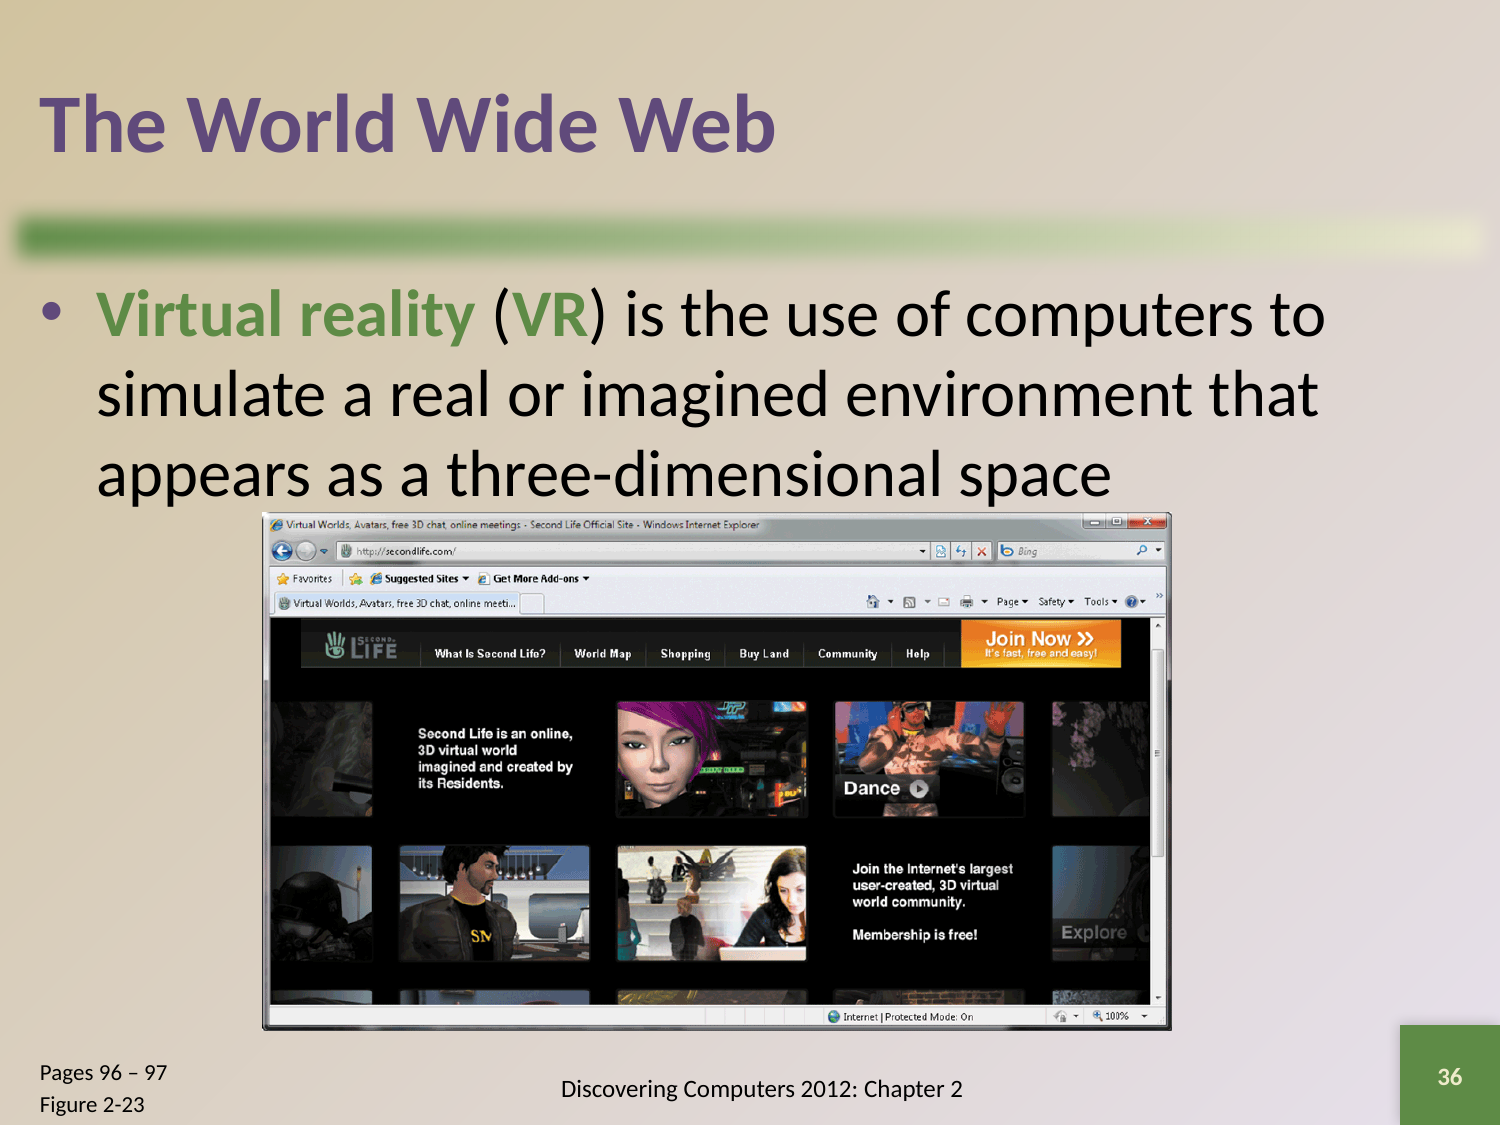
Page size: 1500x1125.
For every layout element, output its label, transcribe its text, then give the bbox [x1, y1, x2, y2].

list Virtual reality (VR) is the use of computers to simulate a real or imagined environment that appears as a three-dimensional space [24, 262, 1475, 1025]
footer Discovering Computers 2012: Chapter 2 [450, 1050, 1075, 1125]
title The World Wide Web [24, 24, 1475, 213]
list Pages 96 – 97 Figure 2-23 [24, 1050, 300, 1125]
slide_number 36 [1400, 1025, 1500, 1125]
picture [262, 512, 1172, 1032]
